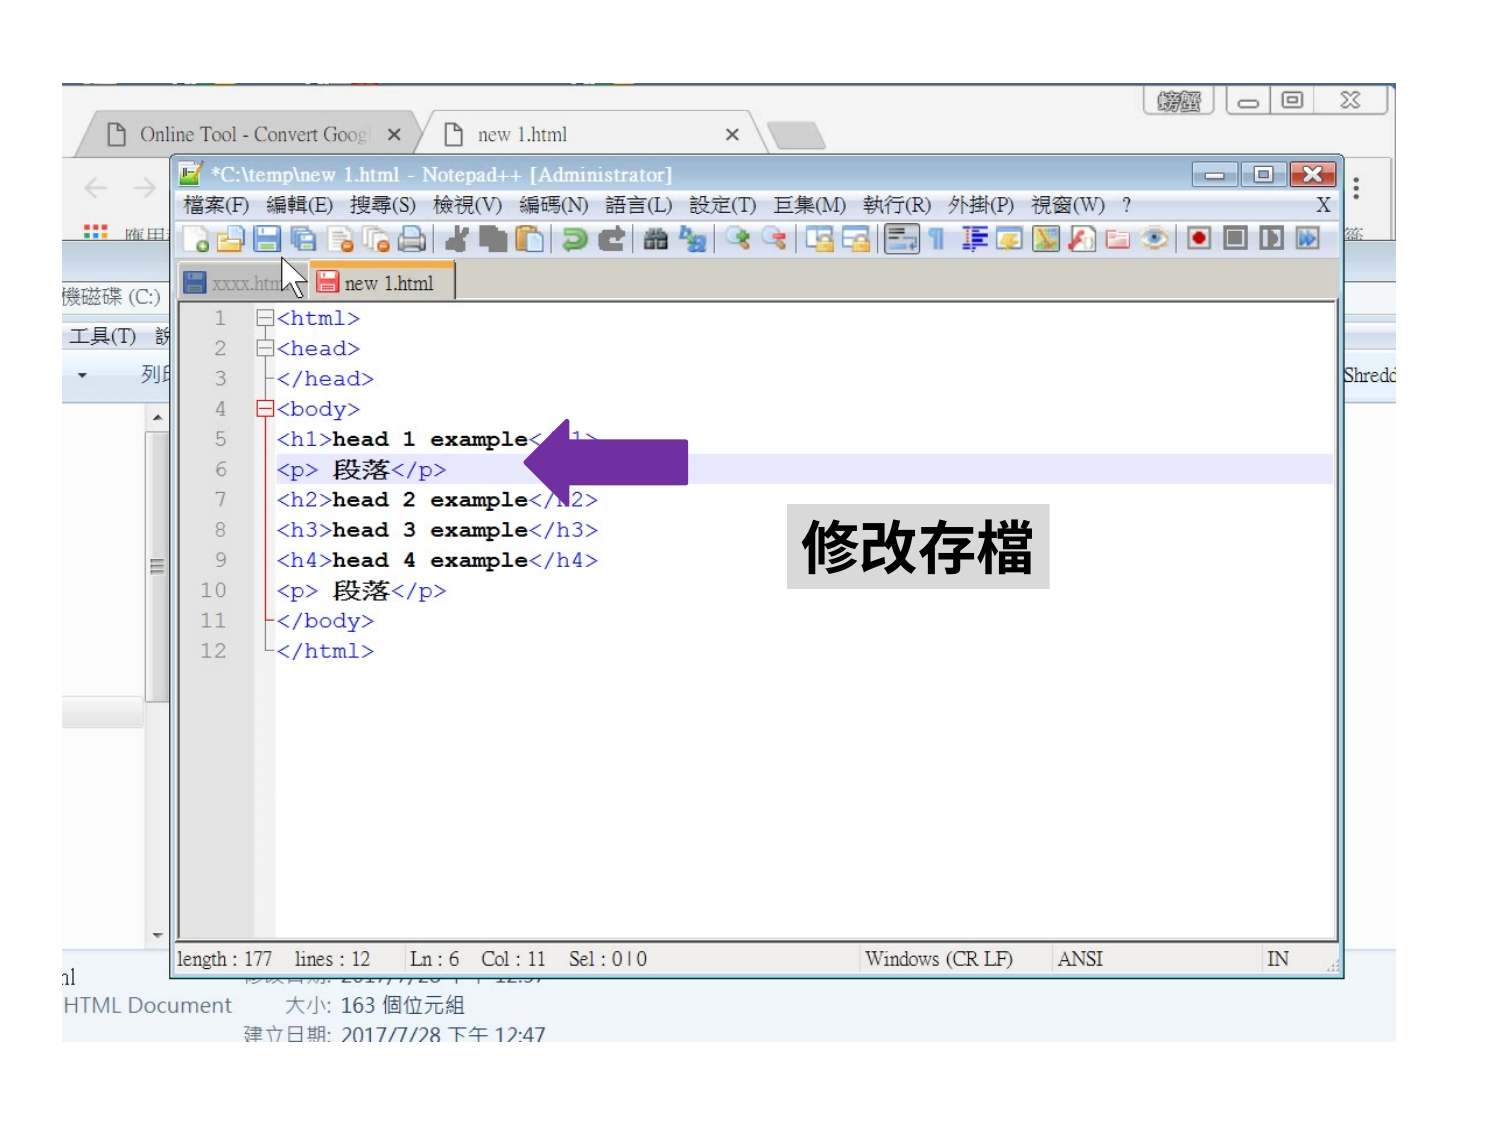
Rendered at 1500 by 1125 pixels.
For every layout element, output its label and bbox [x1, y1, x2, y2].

picture [62, 83, 1396, 1042]
